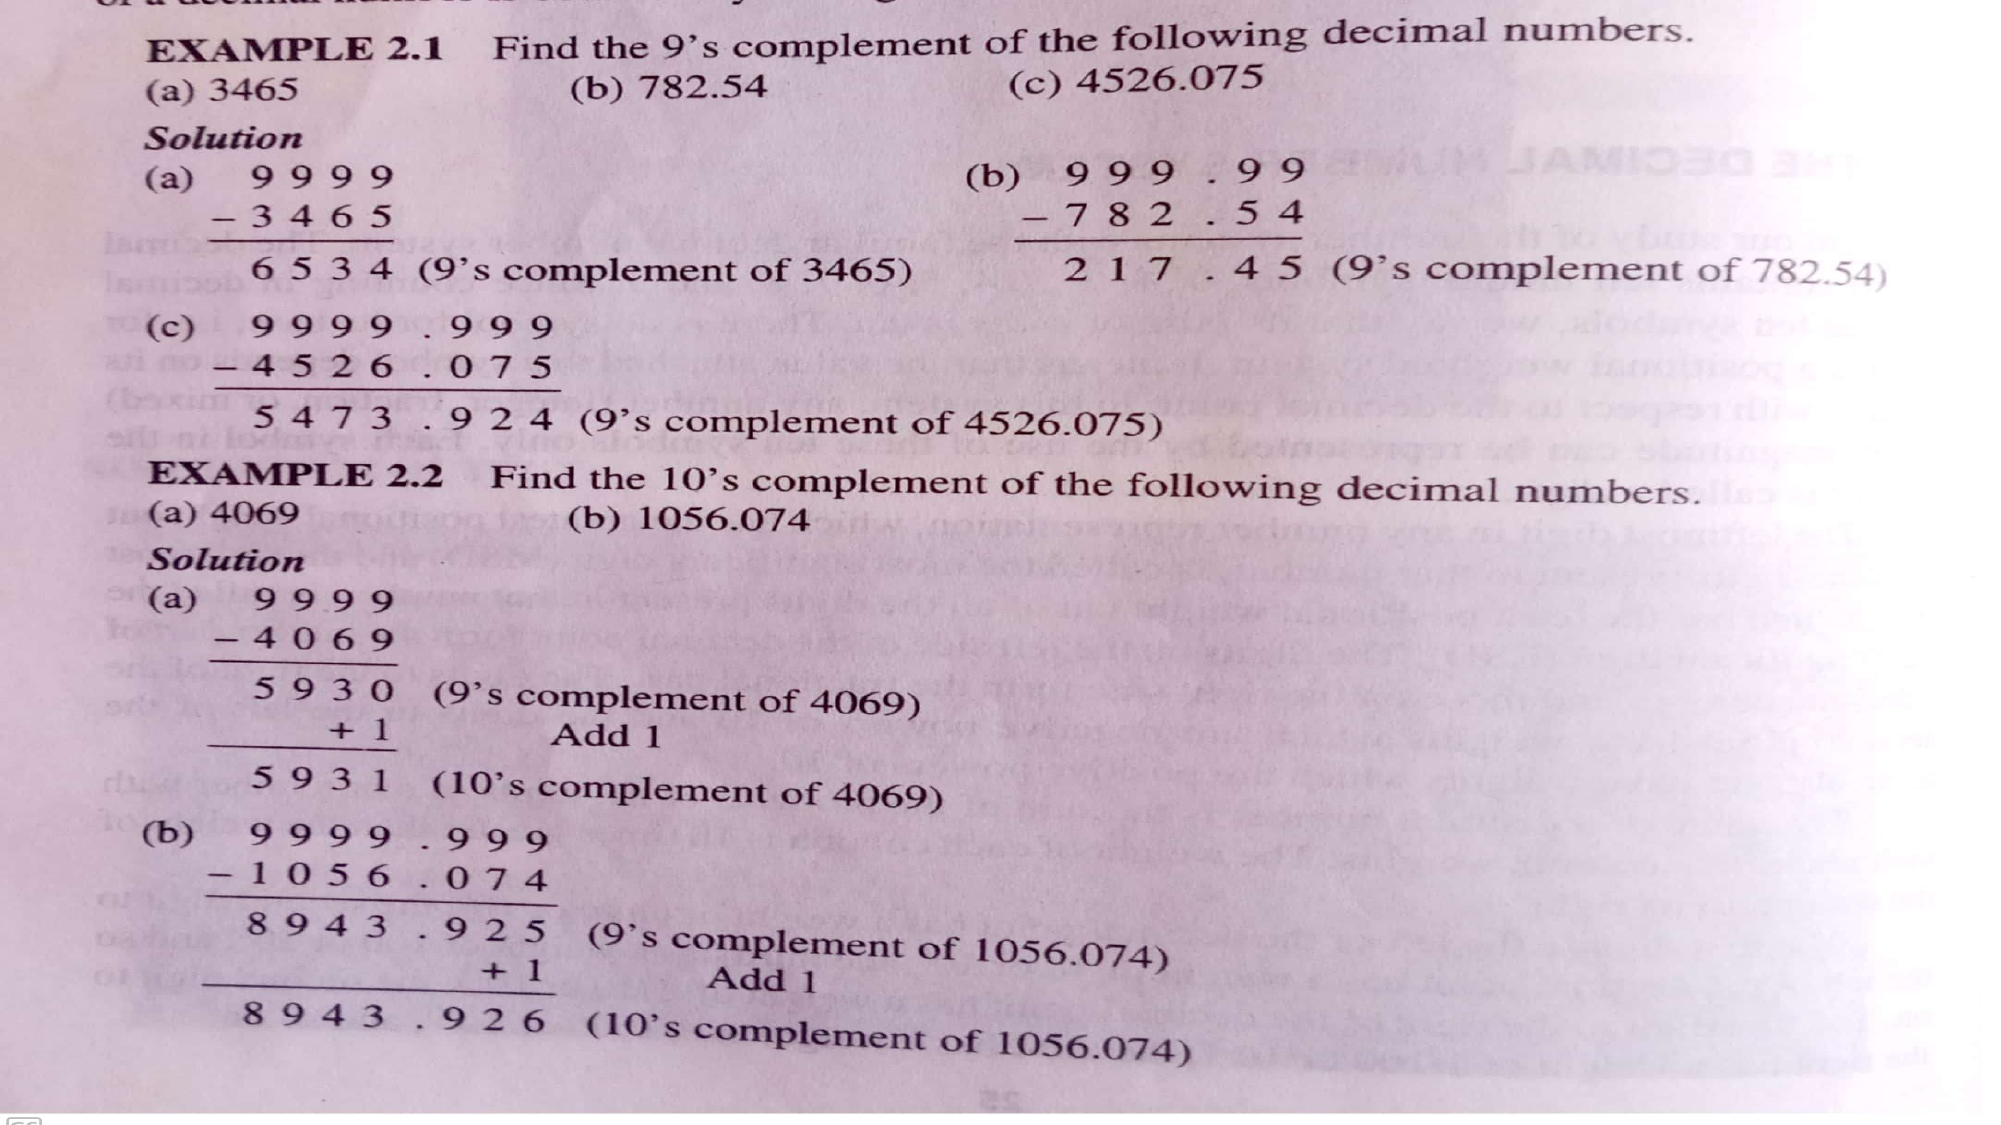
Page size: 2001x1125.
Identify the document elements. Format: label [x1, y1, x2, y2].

list [0, 0, 1982, 1125]
